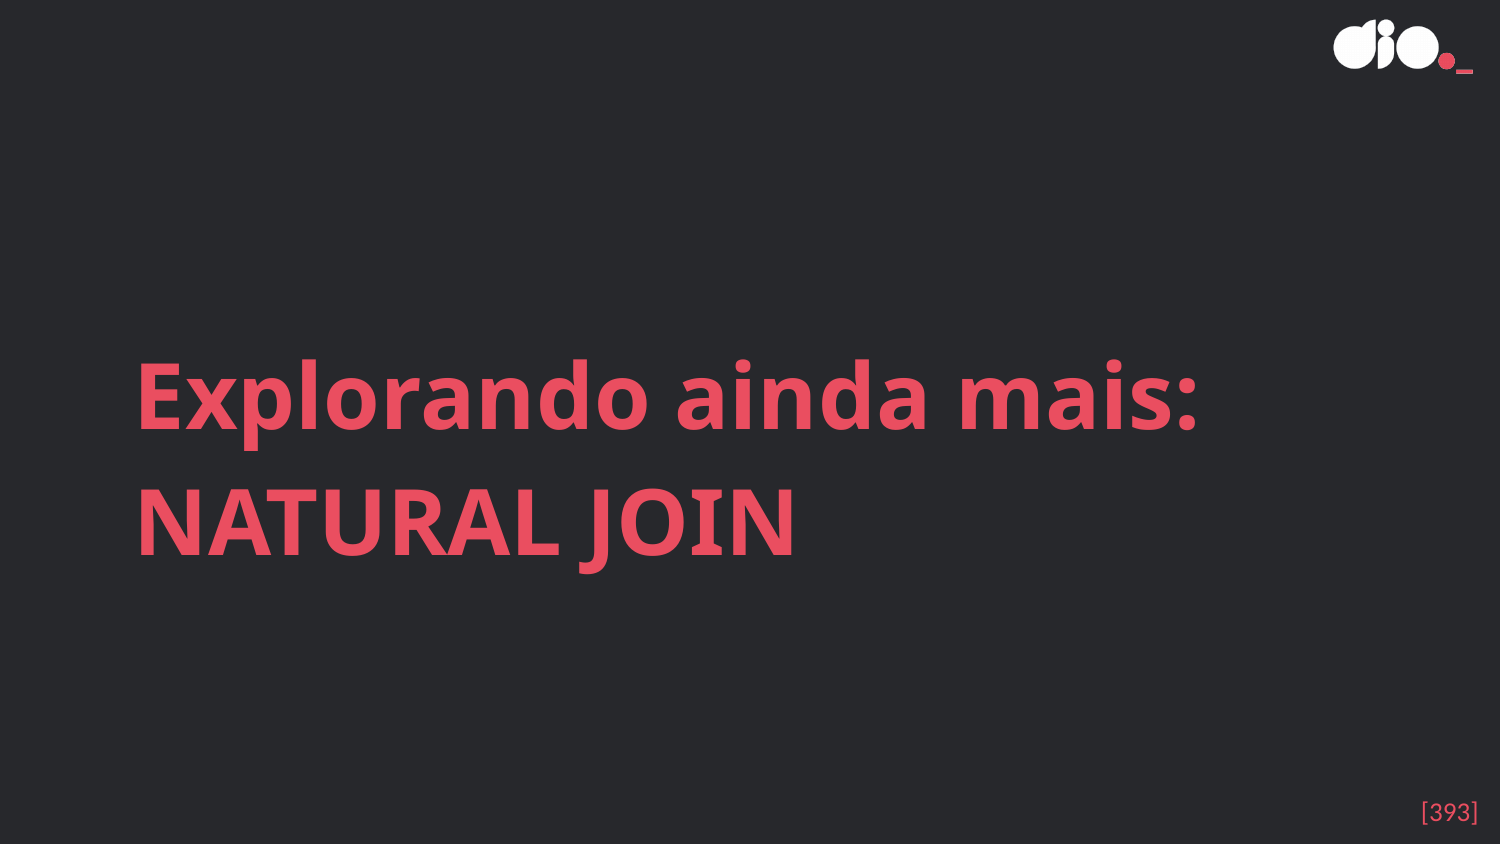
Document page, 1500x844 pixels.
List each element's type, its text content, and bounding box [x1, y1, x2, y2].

picture [1332, 19, 1474, 75]
text_box Explorando ainda mais: NATURAL JOIN [118, 307, 1380, 585]
slide_number [393] [1403, 779, 1494, 844]
